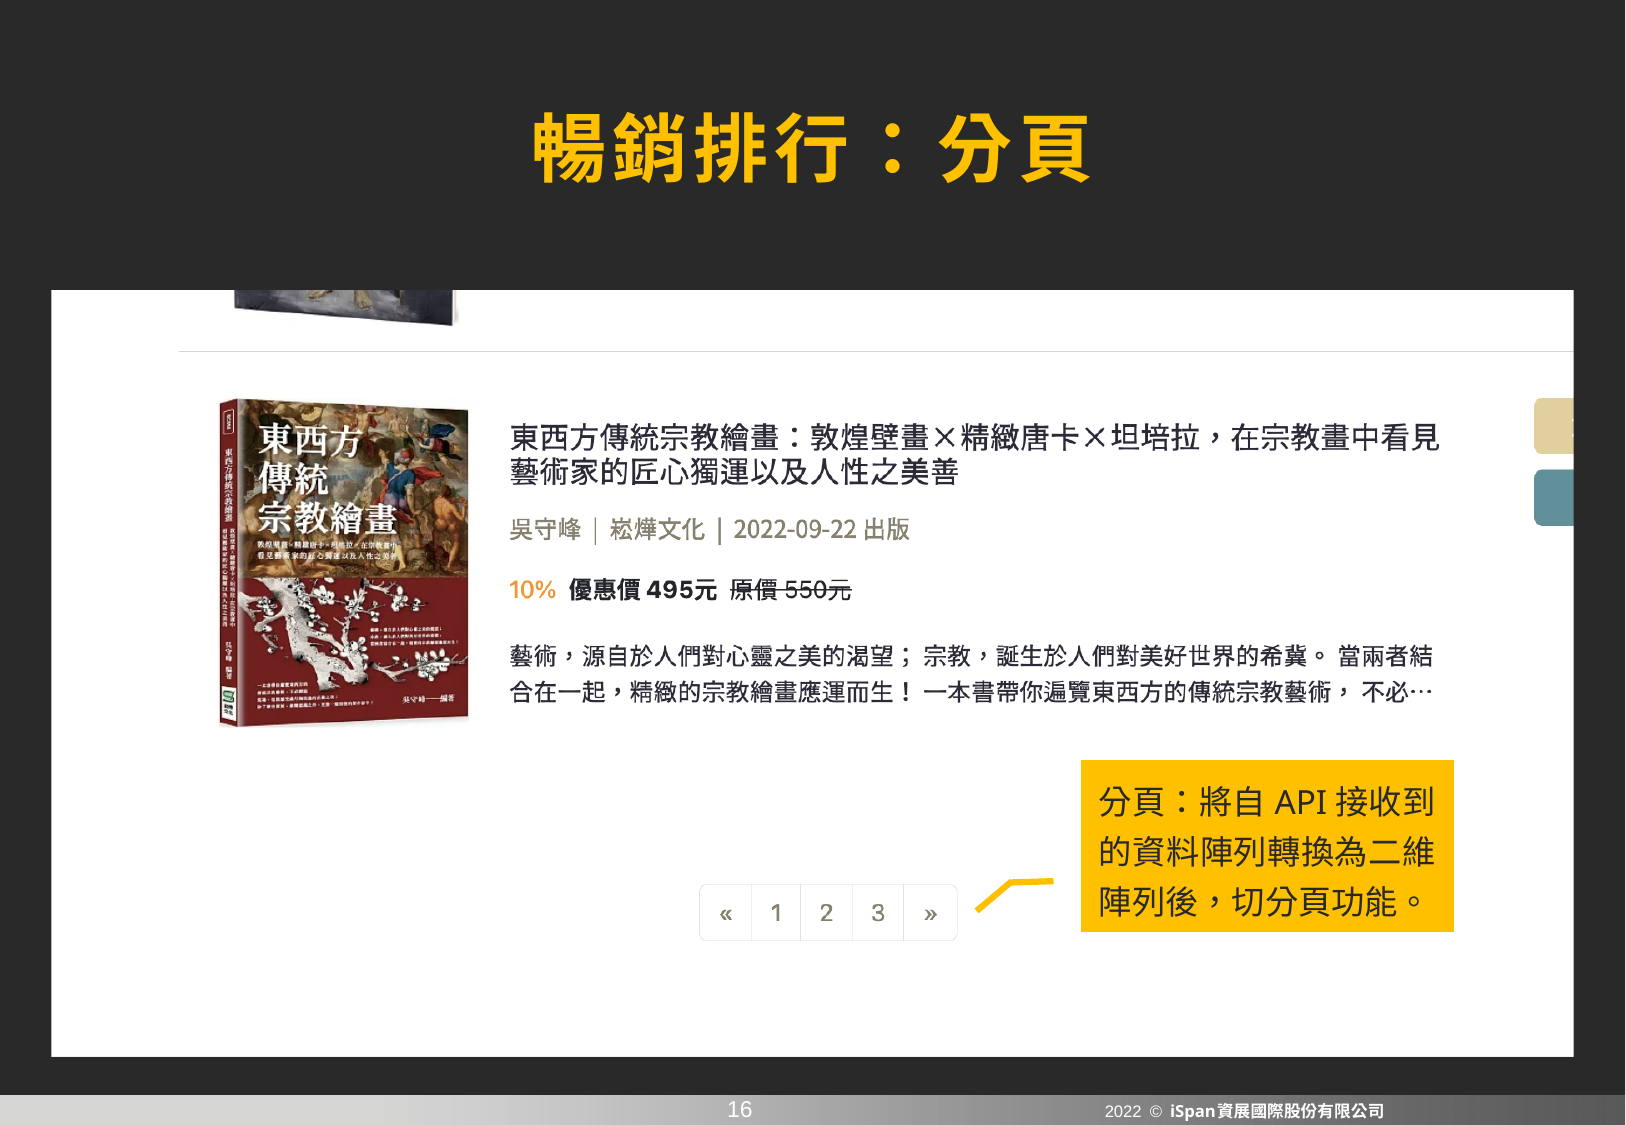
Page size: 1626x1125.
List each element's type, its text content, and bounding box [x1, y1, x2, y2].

picture [0, 0, 1626, 1125]
text_box 暢銷排行：分頁 [103, 89, 1522, 204]
